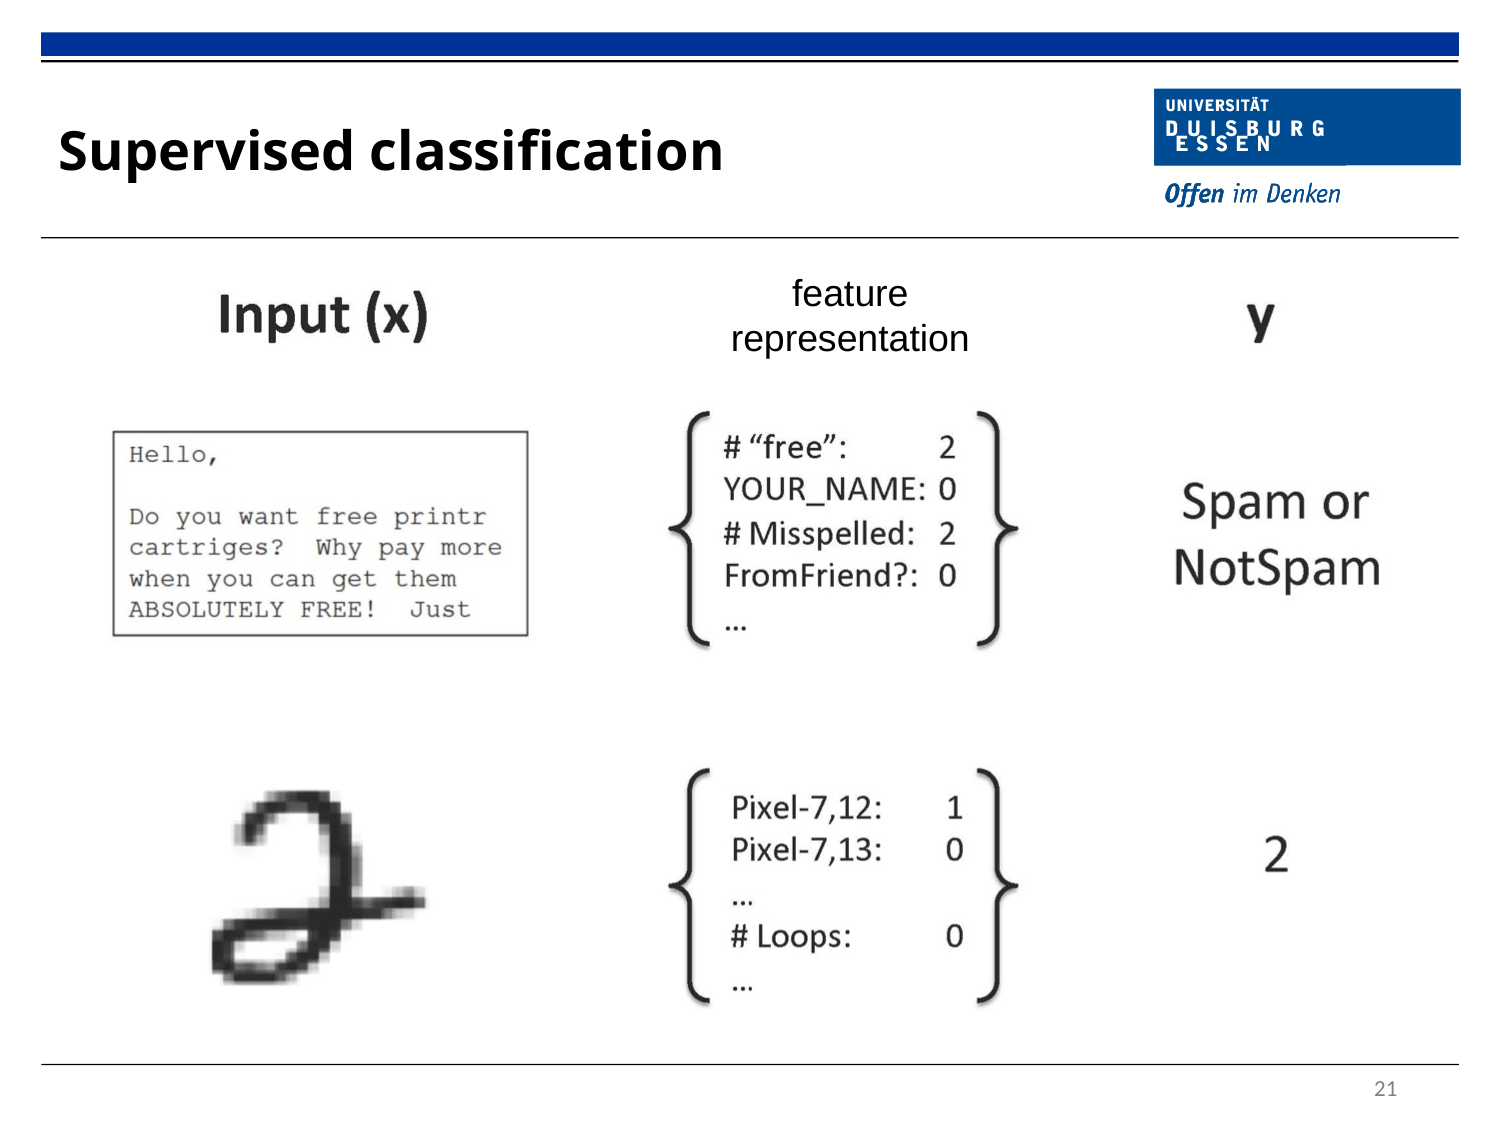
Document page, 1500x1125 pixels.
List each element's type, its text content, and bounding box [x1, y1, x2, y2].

title Supervised classification [58, 79, 1126, 218]
picture [1154, 80, 1461, 213]
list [83, 260, 1417, 1048]
